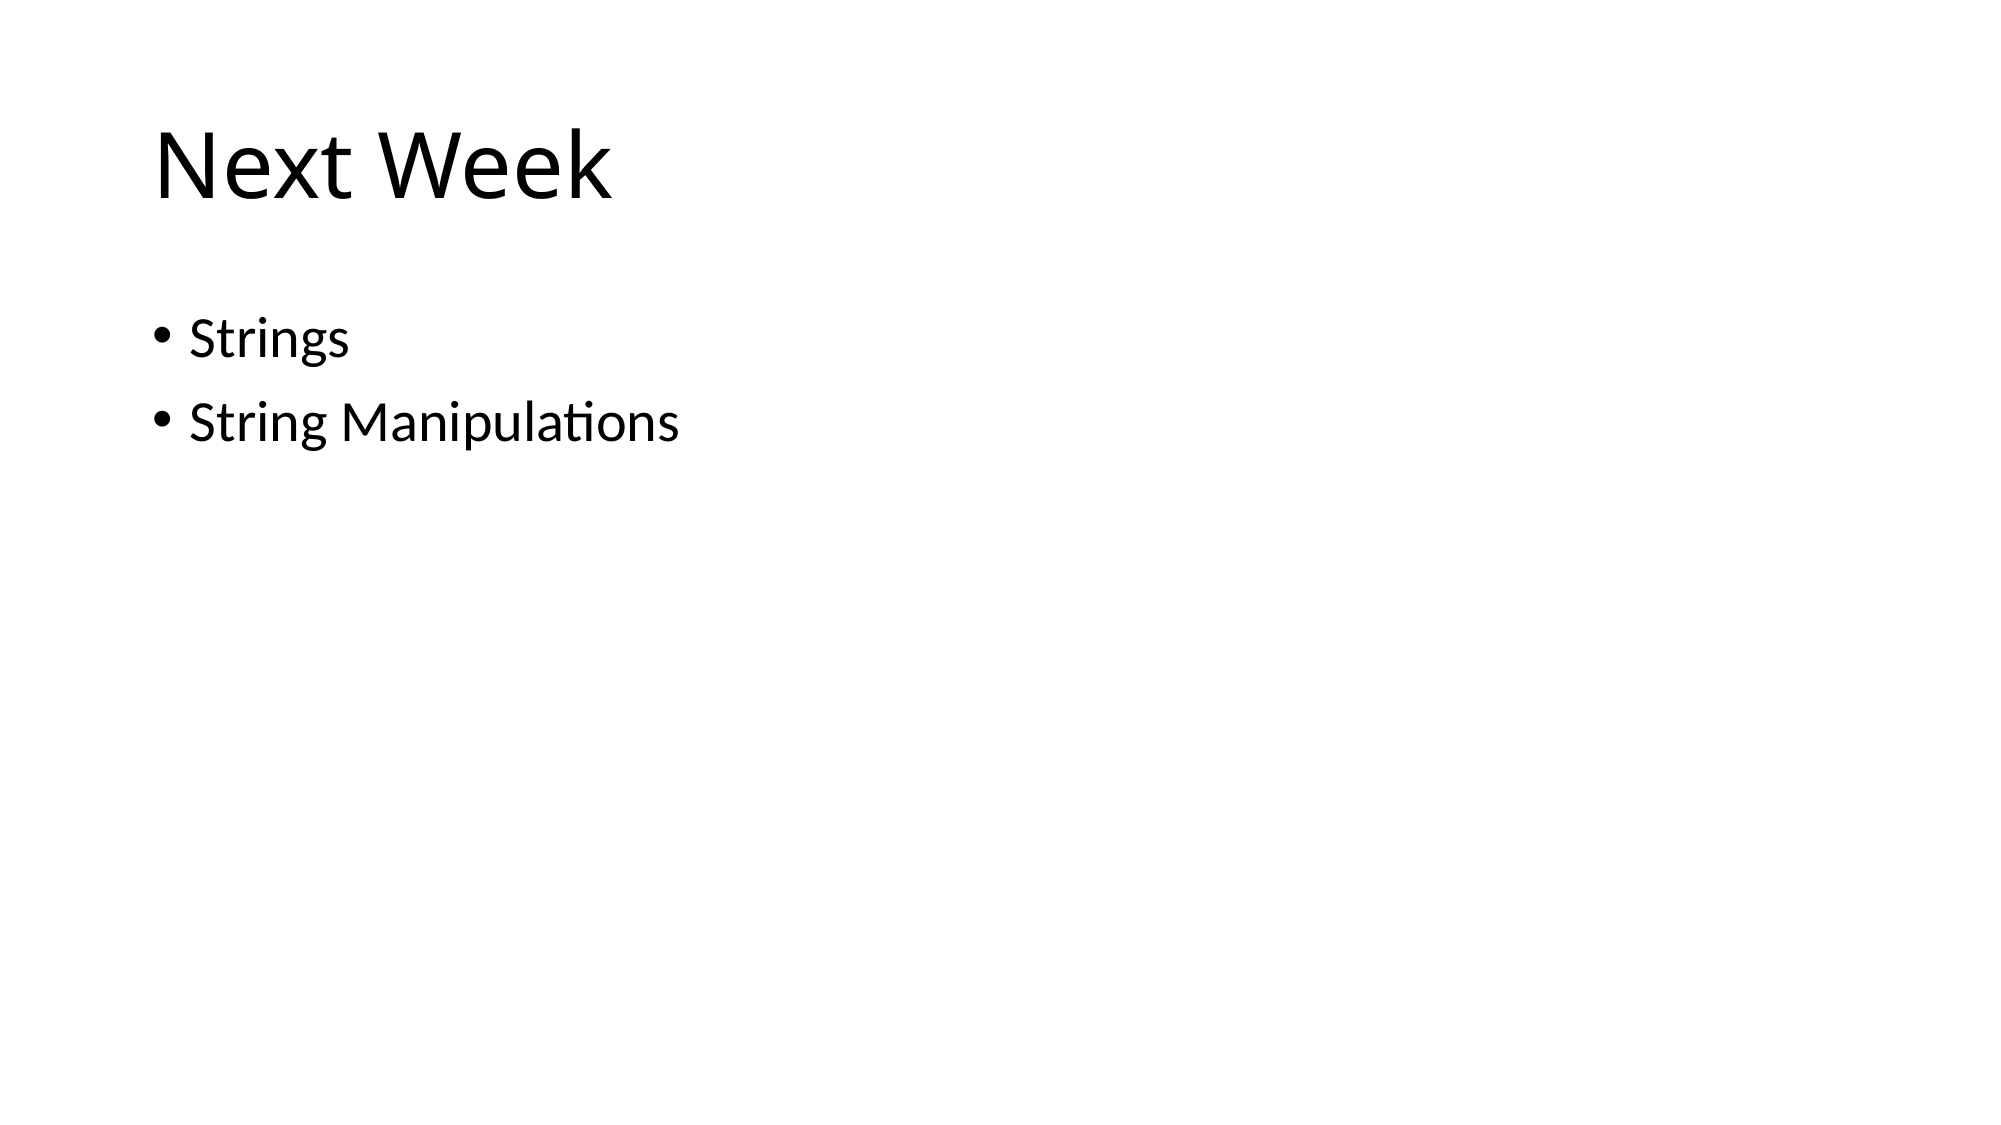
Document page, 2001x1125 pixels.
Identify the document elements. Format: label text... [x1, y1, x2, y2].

list Strings String Manipulations [137, 299, 1863, 1014]
title Next Week [137, 59, 1863, 278]
